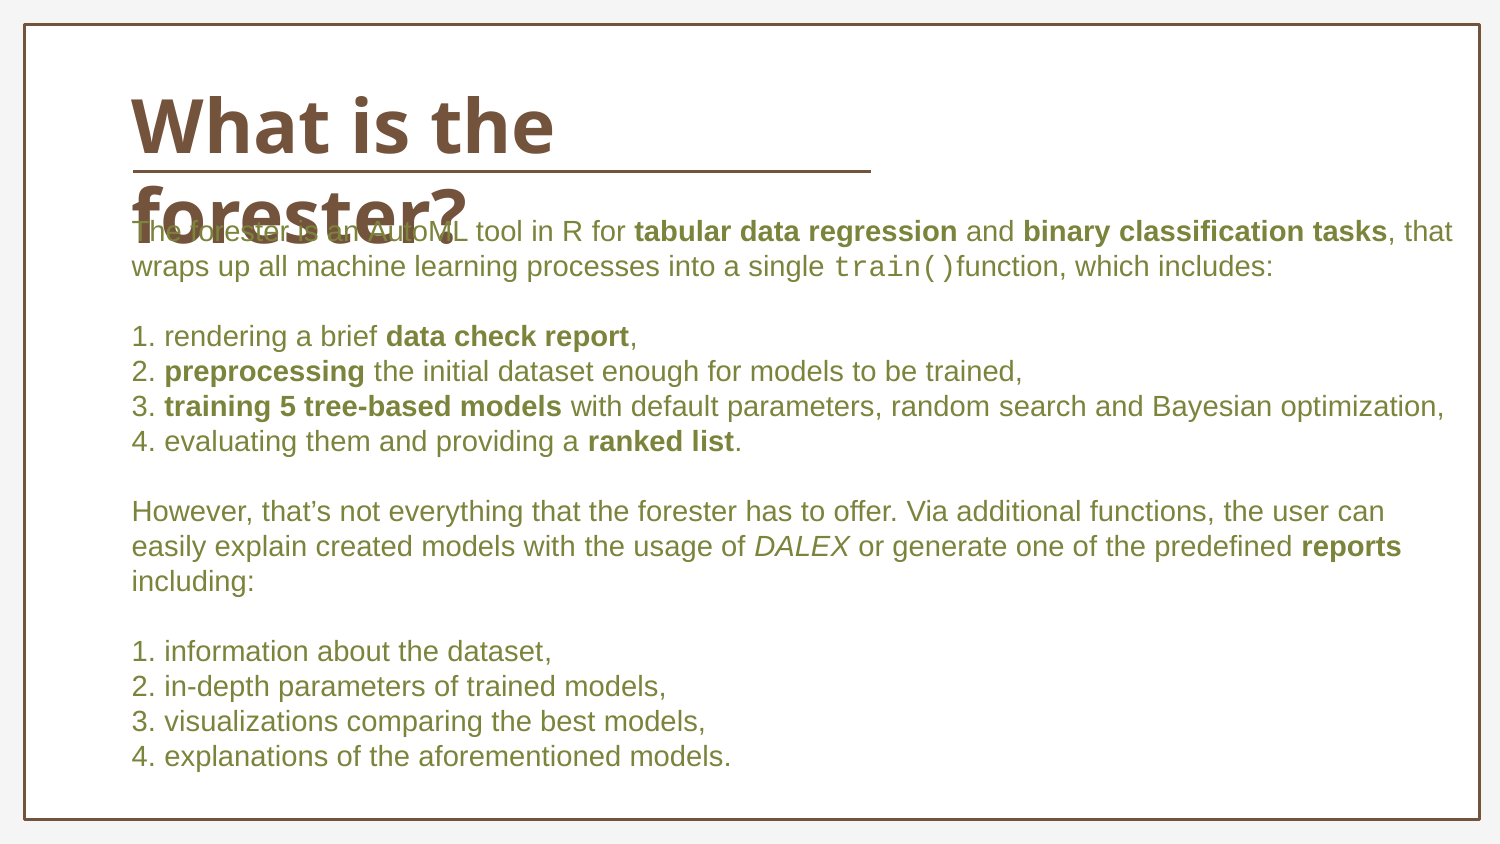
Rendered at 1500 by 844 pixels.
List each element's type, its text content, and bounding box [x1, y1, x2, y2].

title What is the forester? [116, 63, 892, 191]
subtitle The forester is an AutoML tool in R for tabular data regression and binary classification tasks, that wraps up all machine learning processes into a single train()function, which includes: 1. rendering a brief data check report, 2. preprocessing the initial dataset enough for models to be trained, 3. training 5 tree-based models with default parameters, random search and Bayesian optimization, 4. evaluating them and providing a ranked list. However, that’s not everything that the forester has to offer. Via additional functions, the user can easily explain created models with the usage of DALEX or generate one of the predefined reports including: 1. information about the dataset, 2. in-depth parameters of trained models, 3. visualizations comparing the best models, 4. explanations of the aforementioned models. [116, 197, 1479, 776]
